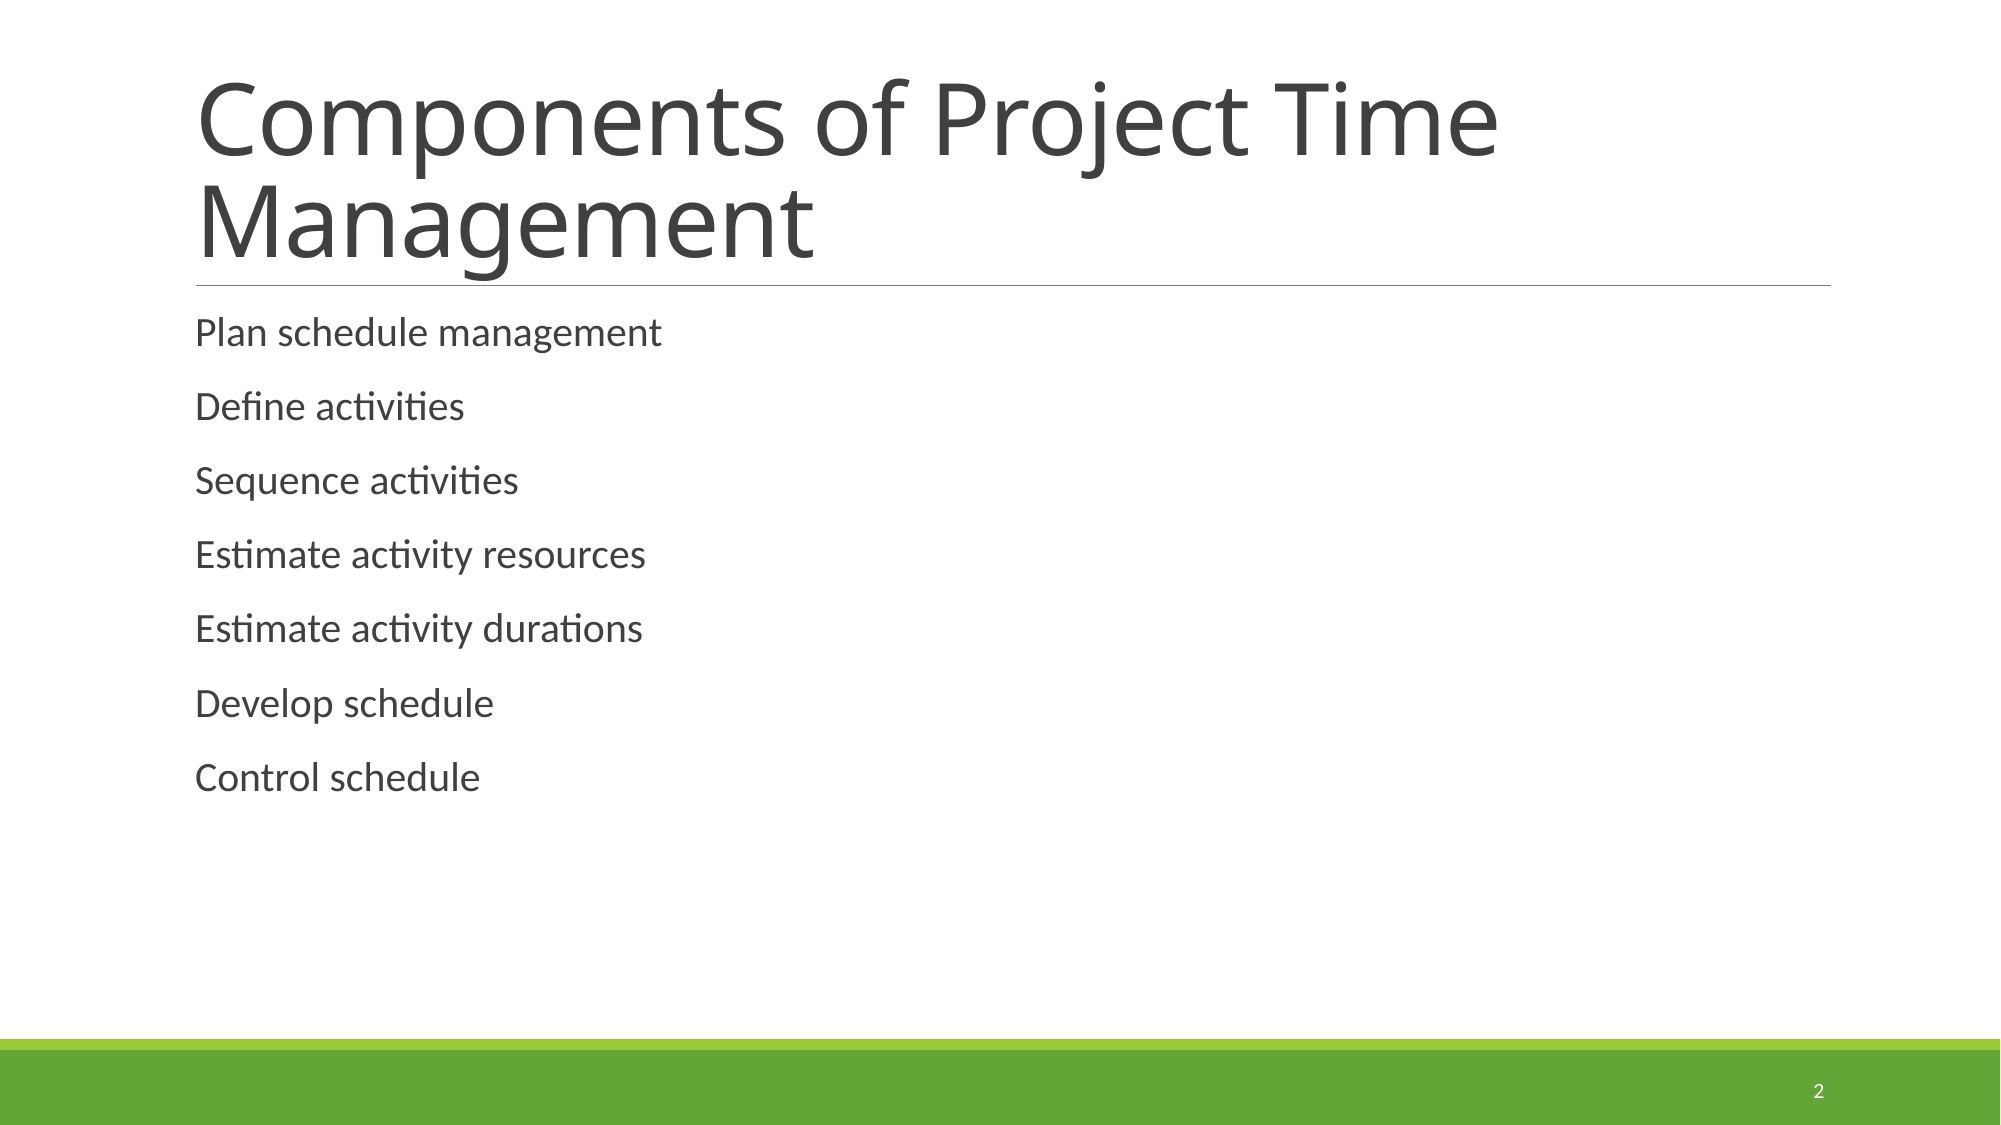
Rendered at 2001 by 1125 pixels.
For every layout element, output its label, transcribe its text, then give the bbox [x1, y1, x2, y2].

title Components of Project Time Management [180, 47, 1830, 285]
slide_number 2 [1624, 1059, 1840, 1120]
list Plan schedule management Define activities Sequence activities Estimate activity resources Estimate activity durations Develop schedule Control schedule [180, 302, 1830, 963]
